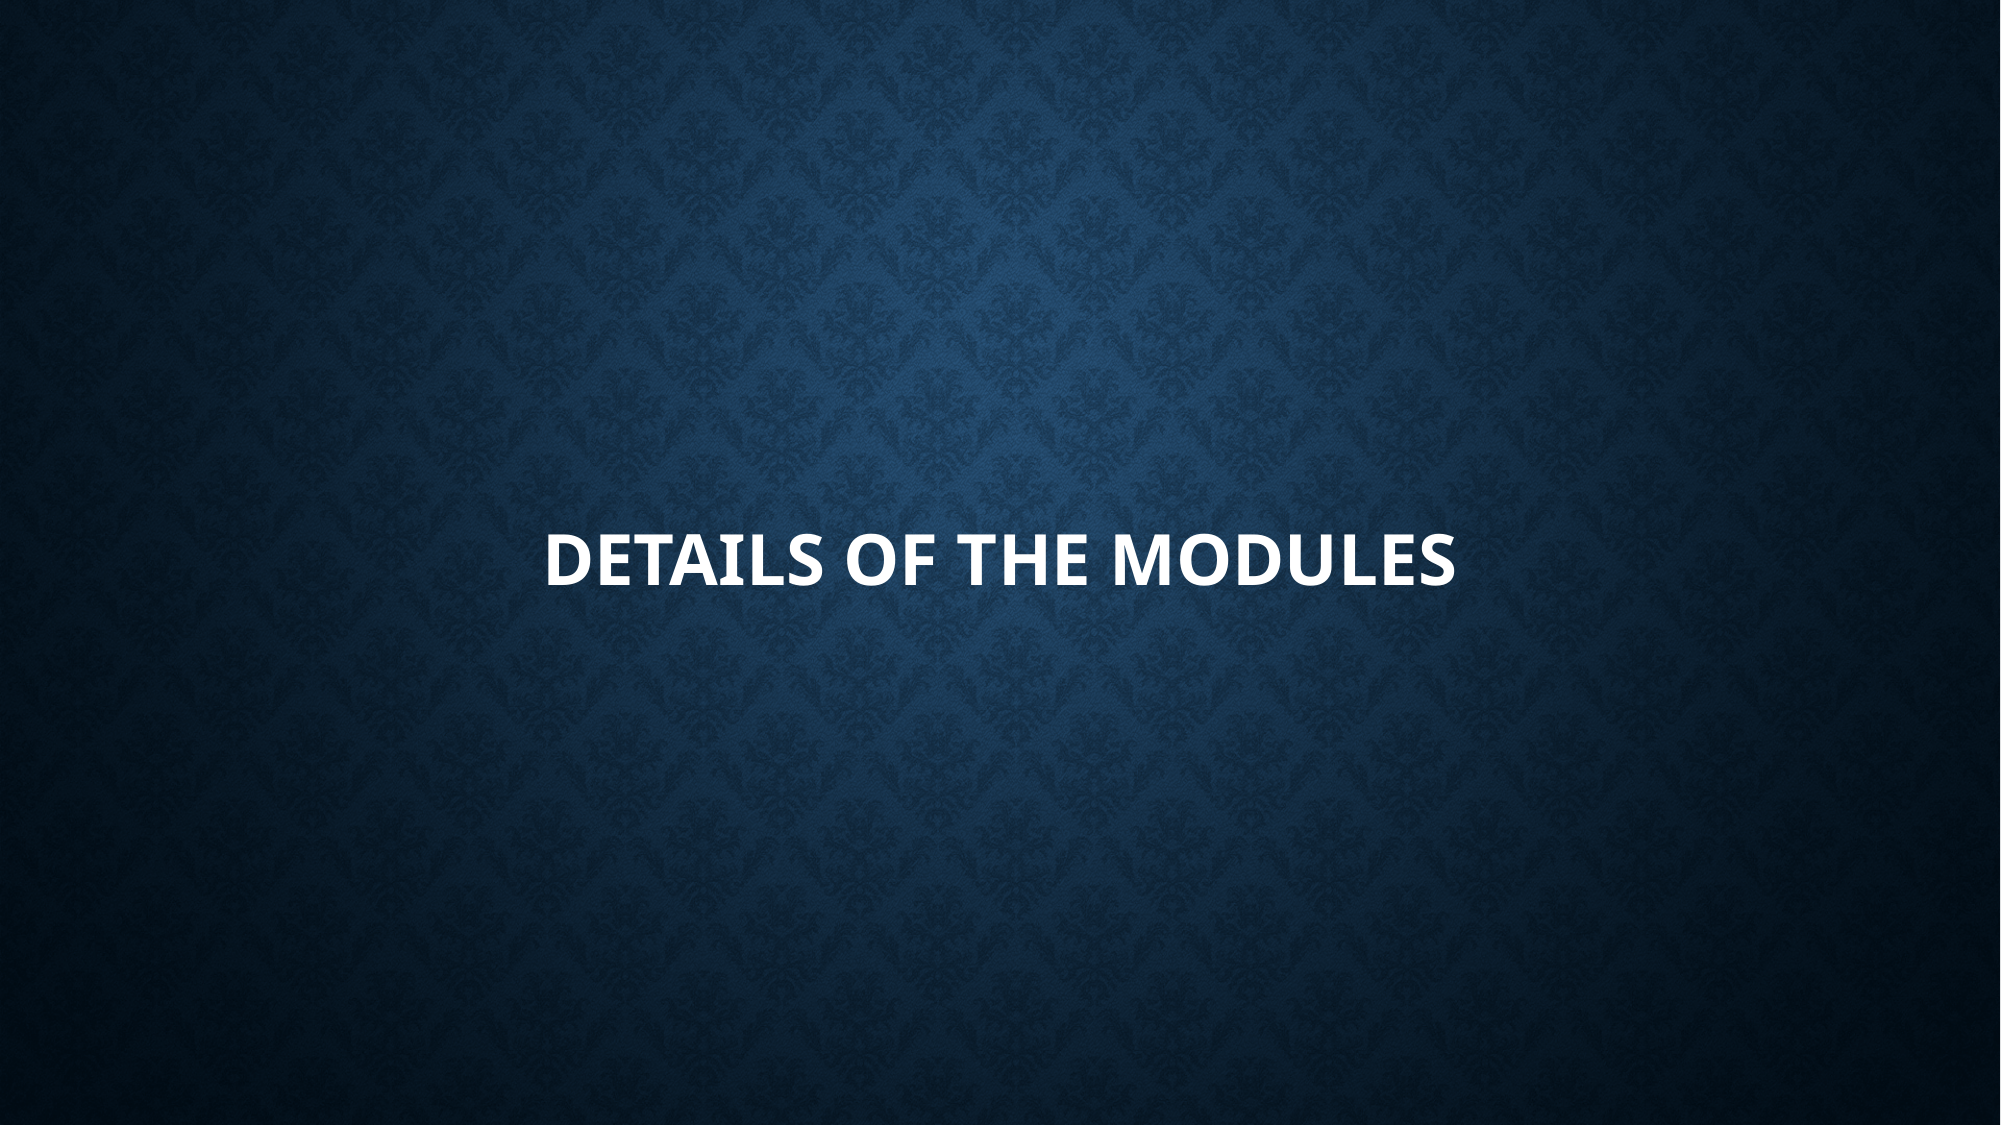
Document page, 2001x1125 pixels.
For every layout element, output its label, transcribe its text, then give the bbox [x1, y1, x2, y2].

picture [0, 0, 2001, 1125]
title DETAILS OF THE MODULES [150, 453, 1850, 672]
